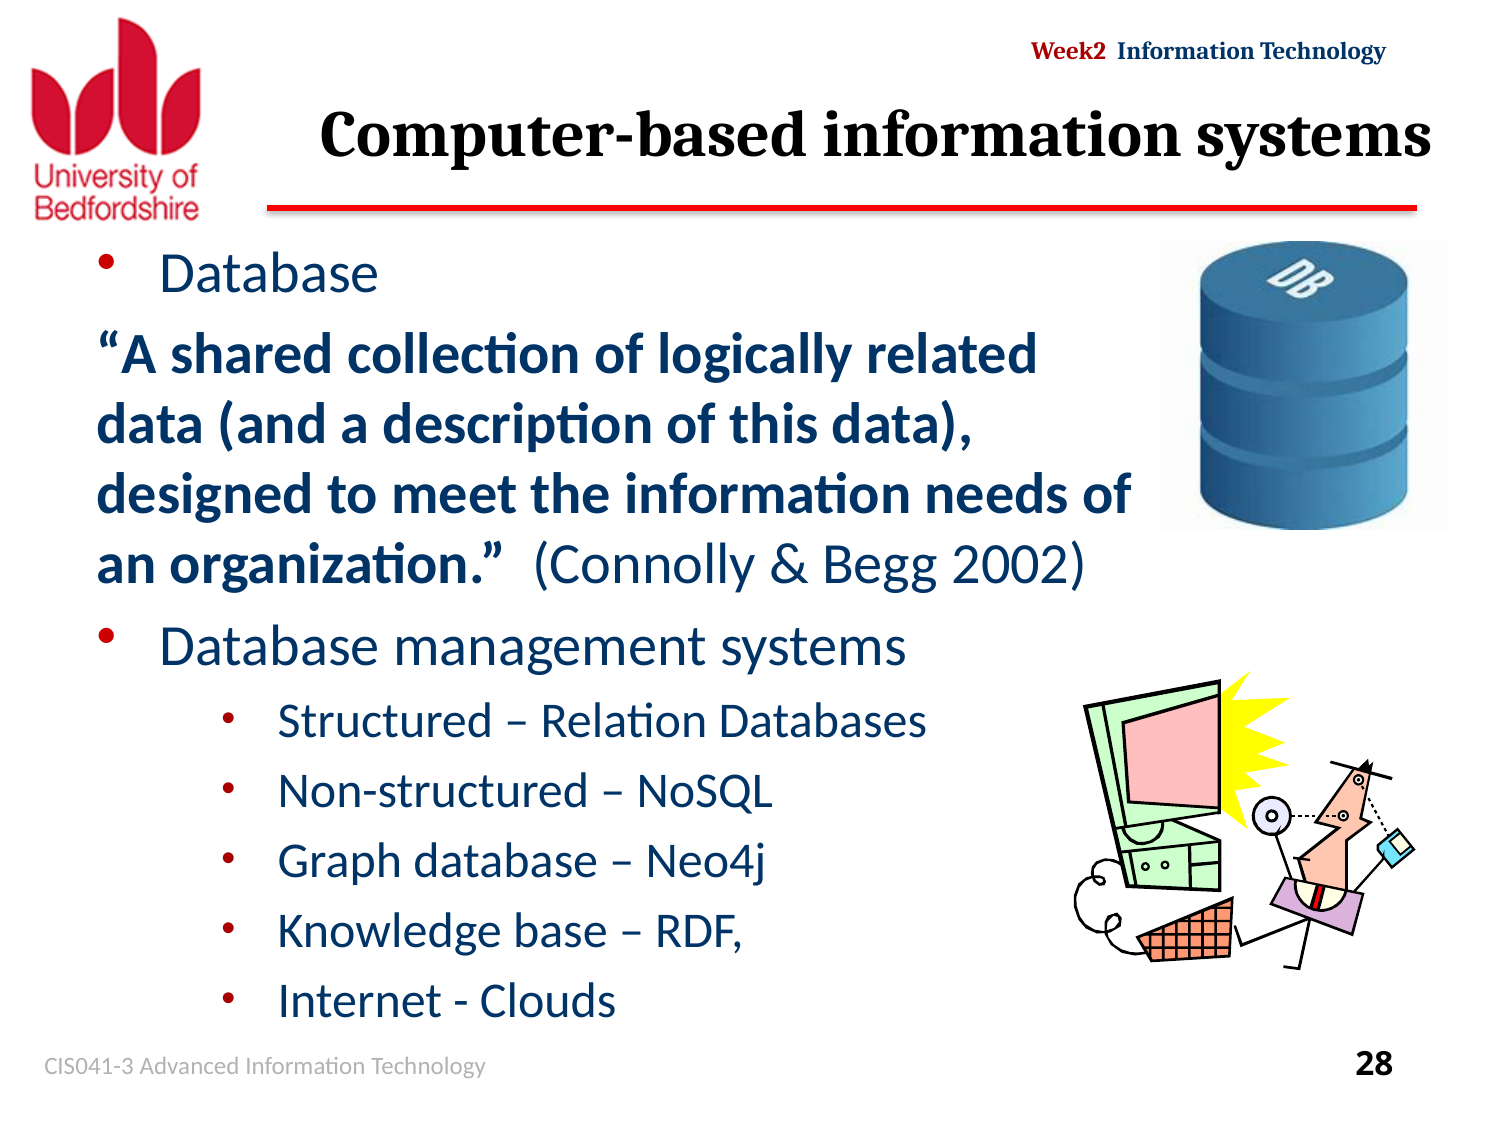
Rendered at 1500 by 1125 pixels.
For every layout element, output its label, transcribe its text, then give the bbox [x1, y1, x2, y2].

list Database “A shared collection of logically related data (and a description of this data), designed to meet the information needs of an organization.” (Connolly & Begg 2002) Database management systems Structured – Relation Databases Non-structured – NoSQL Graph database – Neo4j Knowledge base – RDF, Internet - Clouds [81, 226, 1161, 1052]
footer CIS041-3 Advanced Information Technology [29, 1035, 750, 1095]
title Computer-based information systems [253, 73, 1448, 186]
picture [0, 0, 237, 236]
picture [1160, 241, 1449, 530]
picture [1073, 668, 1419, 974]
